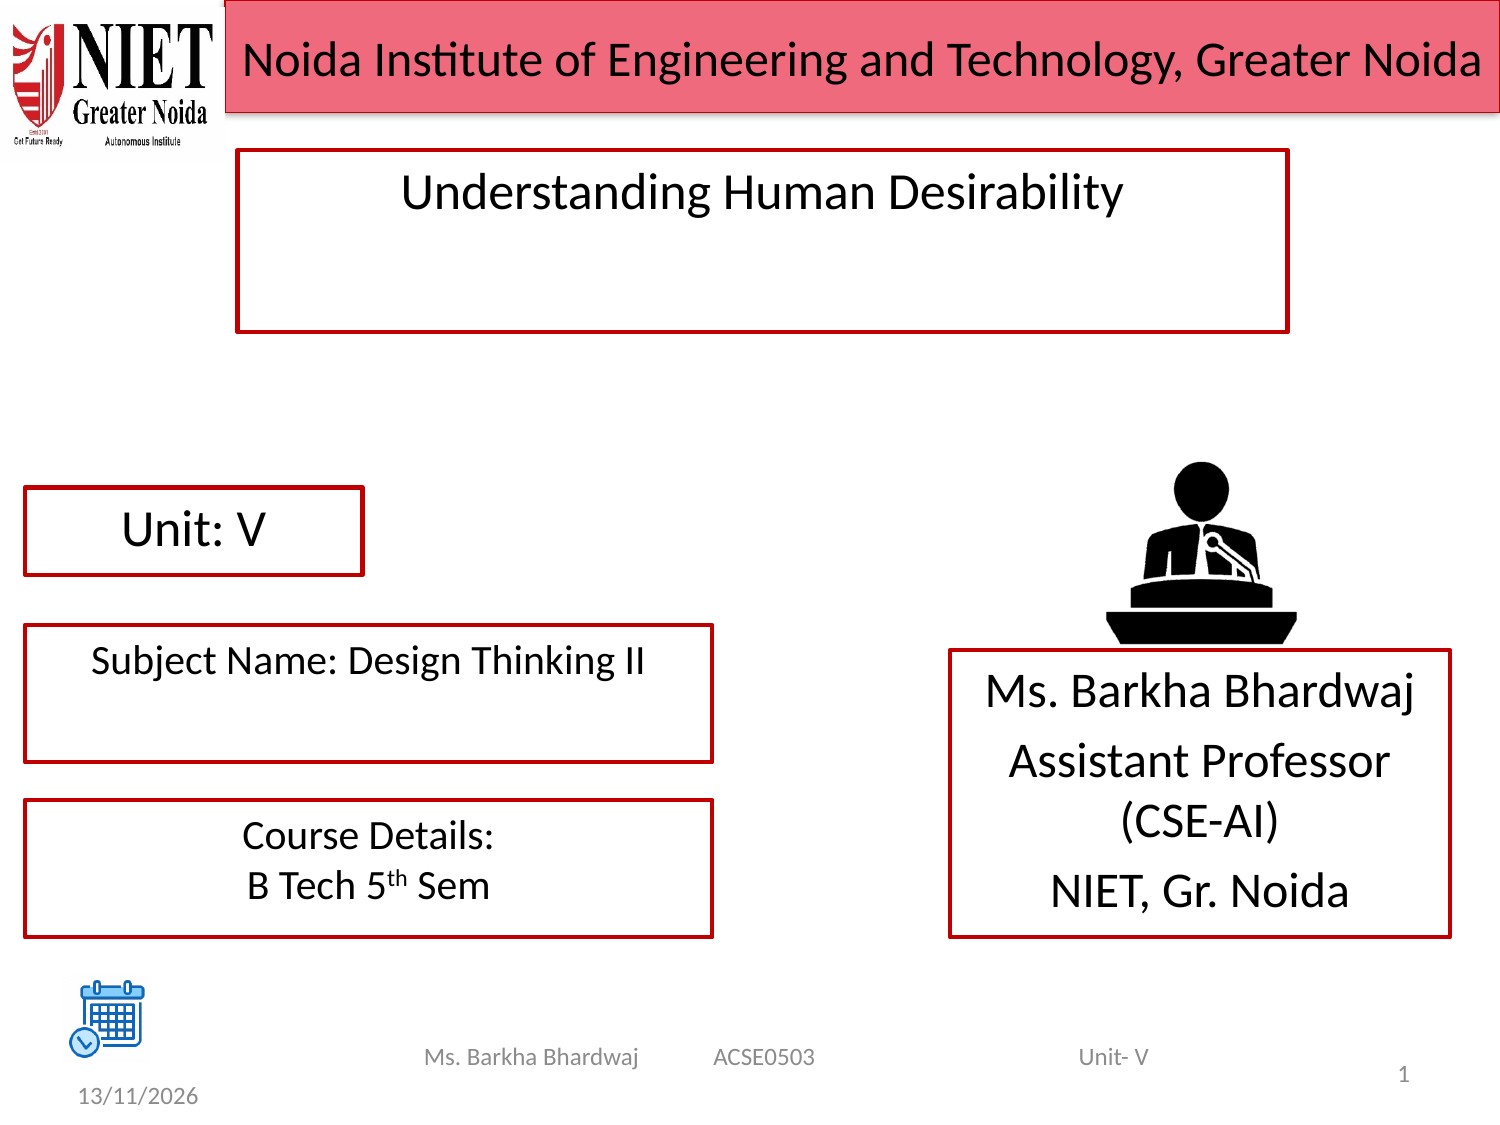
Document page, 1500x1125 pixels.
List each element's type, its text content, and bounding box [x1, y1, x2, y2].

text_box Course Details: B Tech 5th Sem [23, 798, 714, 939]
footer Ms. Barkha Bhardwaj ACSE0503 Unit- V [375, 1025, 1200, 1085]
picture [0, 6, 226, 163]
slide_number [62, 1065, 413, 1125]
title Noida Institute of Engineering and Technology, Greater Noida [224, 0, 1500, 113]
picture [1074, 429, 1326, 681]
subtitle Understanding Human Desirability [235, 148, 1290, 334]
text_box Subject Name: Design Thinking II [23, 623, 714, 764]
picture [62, 974, 151, 1063]
text_box Ms. Barkha Bhardwaj Assistant Professor (CSE-AI) NIET, Gr. Noida [948, 648, 1452, 939]
slide_number 1 [1337, 1042, 1425, 1103]
text_box Unit: V [23, 485, 365, 577]
